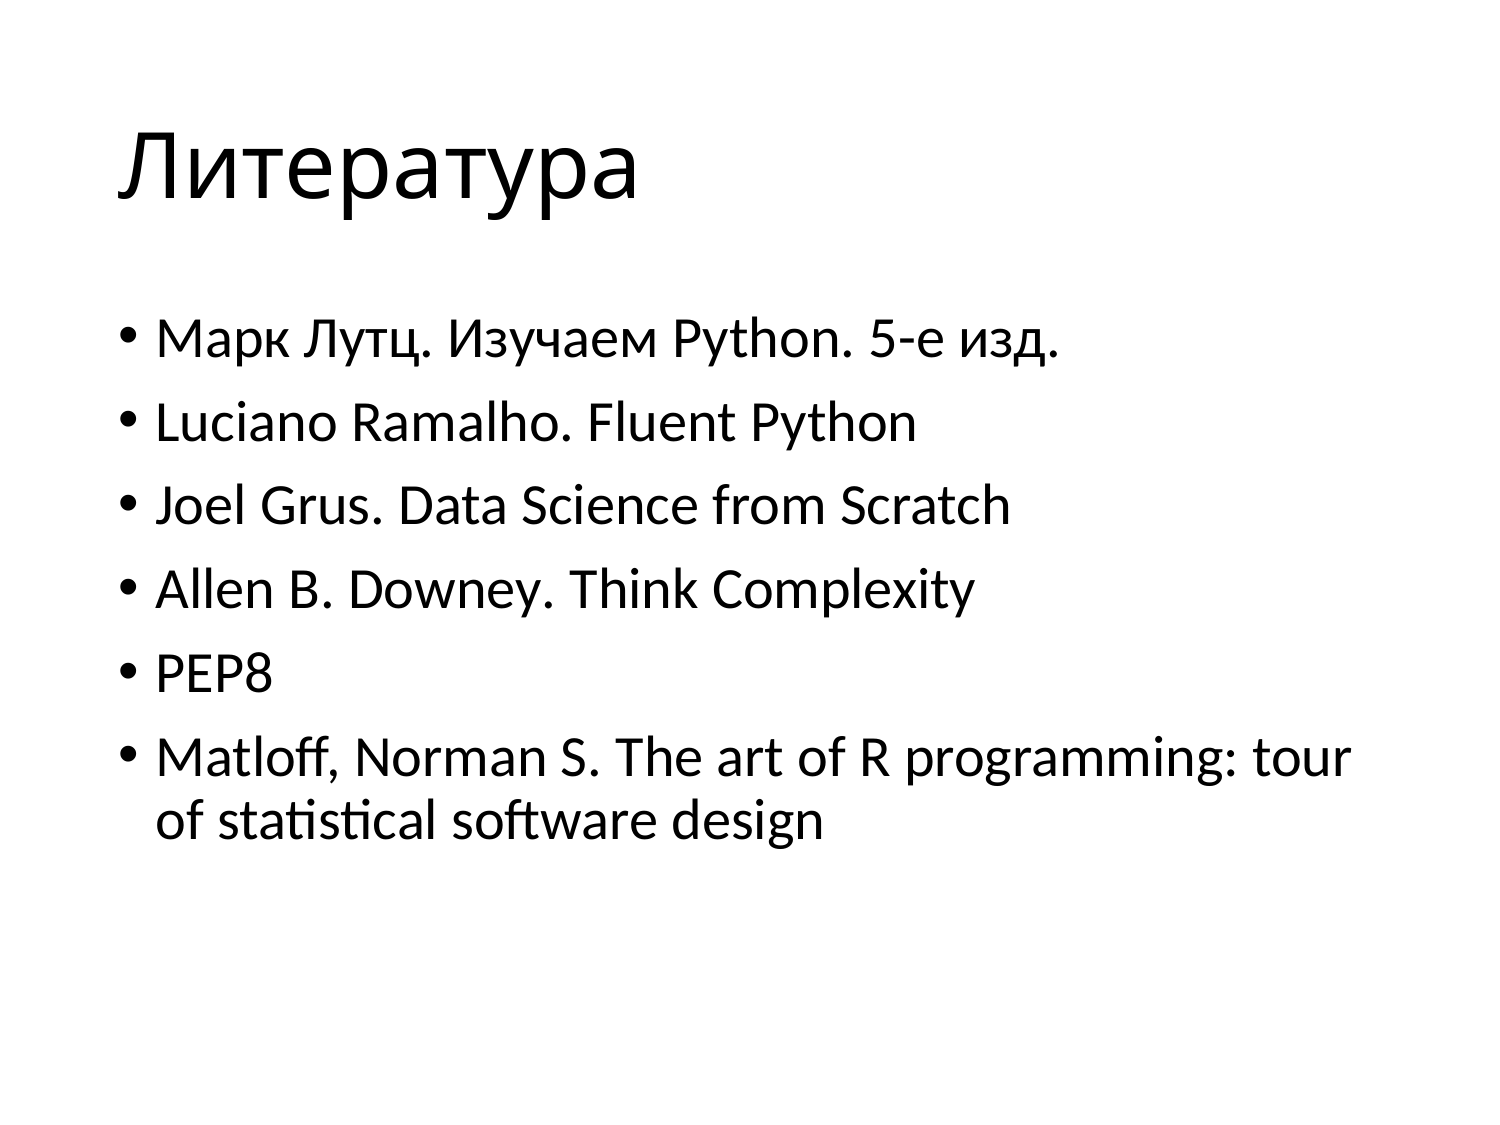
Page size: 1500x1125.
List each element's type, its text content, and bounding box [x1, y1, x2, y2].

title Литература [103, 59, 1397, 278]
list Марк Лутц. Изучаем Python. 5-е изд. Luciano Ramalho. Fluent Python Joel Grus. Data Science from Scratch Allen B. Downey. Think Complexity PEP8 Matloff, Norman S. The art of R programming: tour of statistical software design [103, 299, 1397, 1014]
